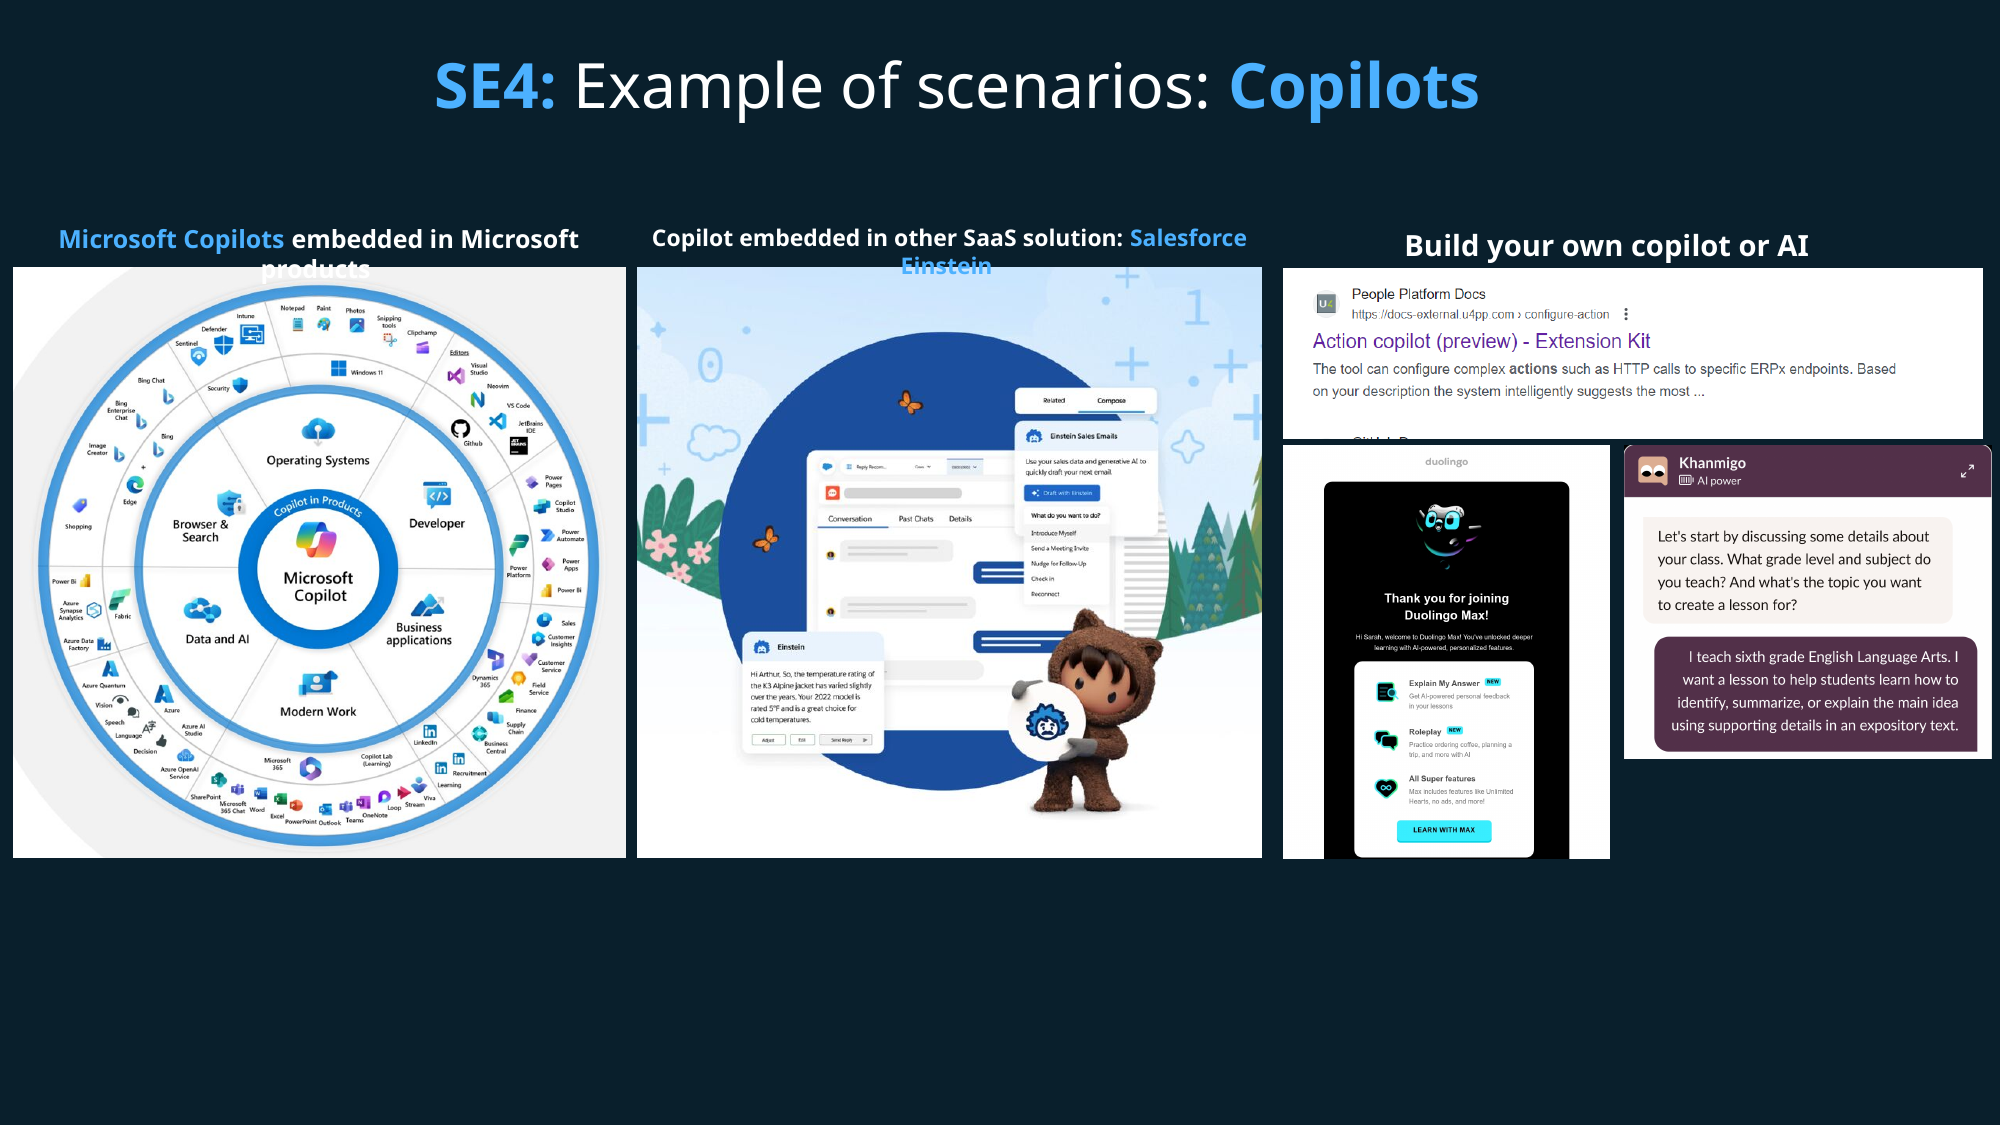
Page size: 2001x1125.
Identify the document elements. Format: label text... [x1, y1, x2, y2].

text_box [11, 216, 615, 858]
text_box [615, 216, 1284, 858]
text_box SE4: Example of scenarios: Copilots [13, 51, 1919, 125]
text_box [1282, 219, 1992, 860]
